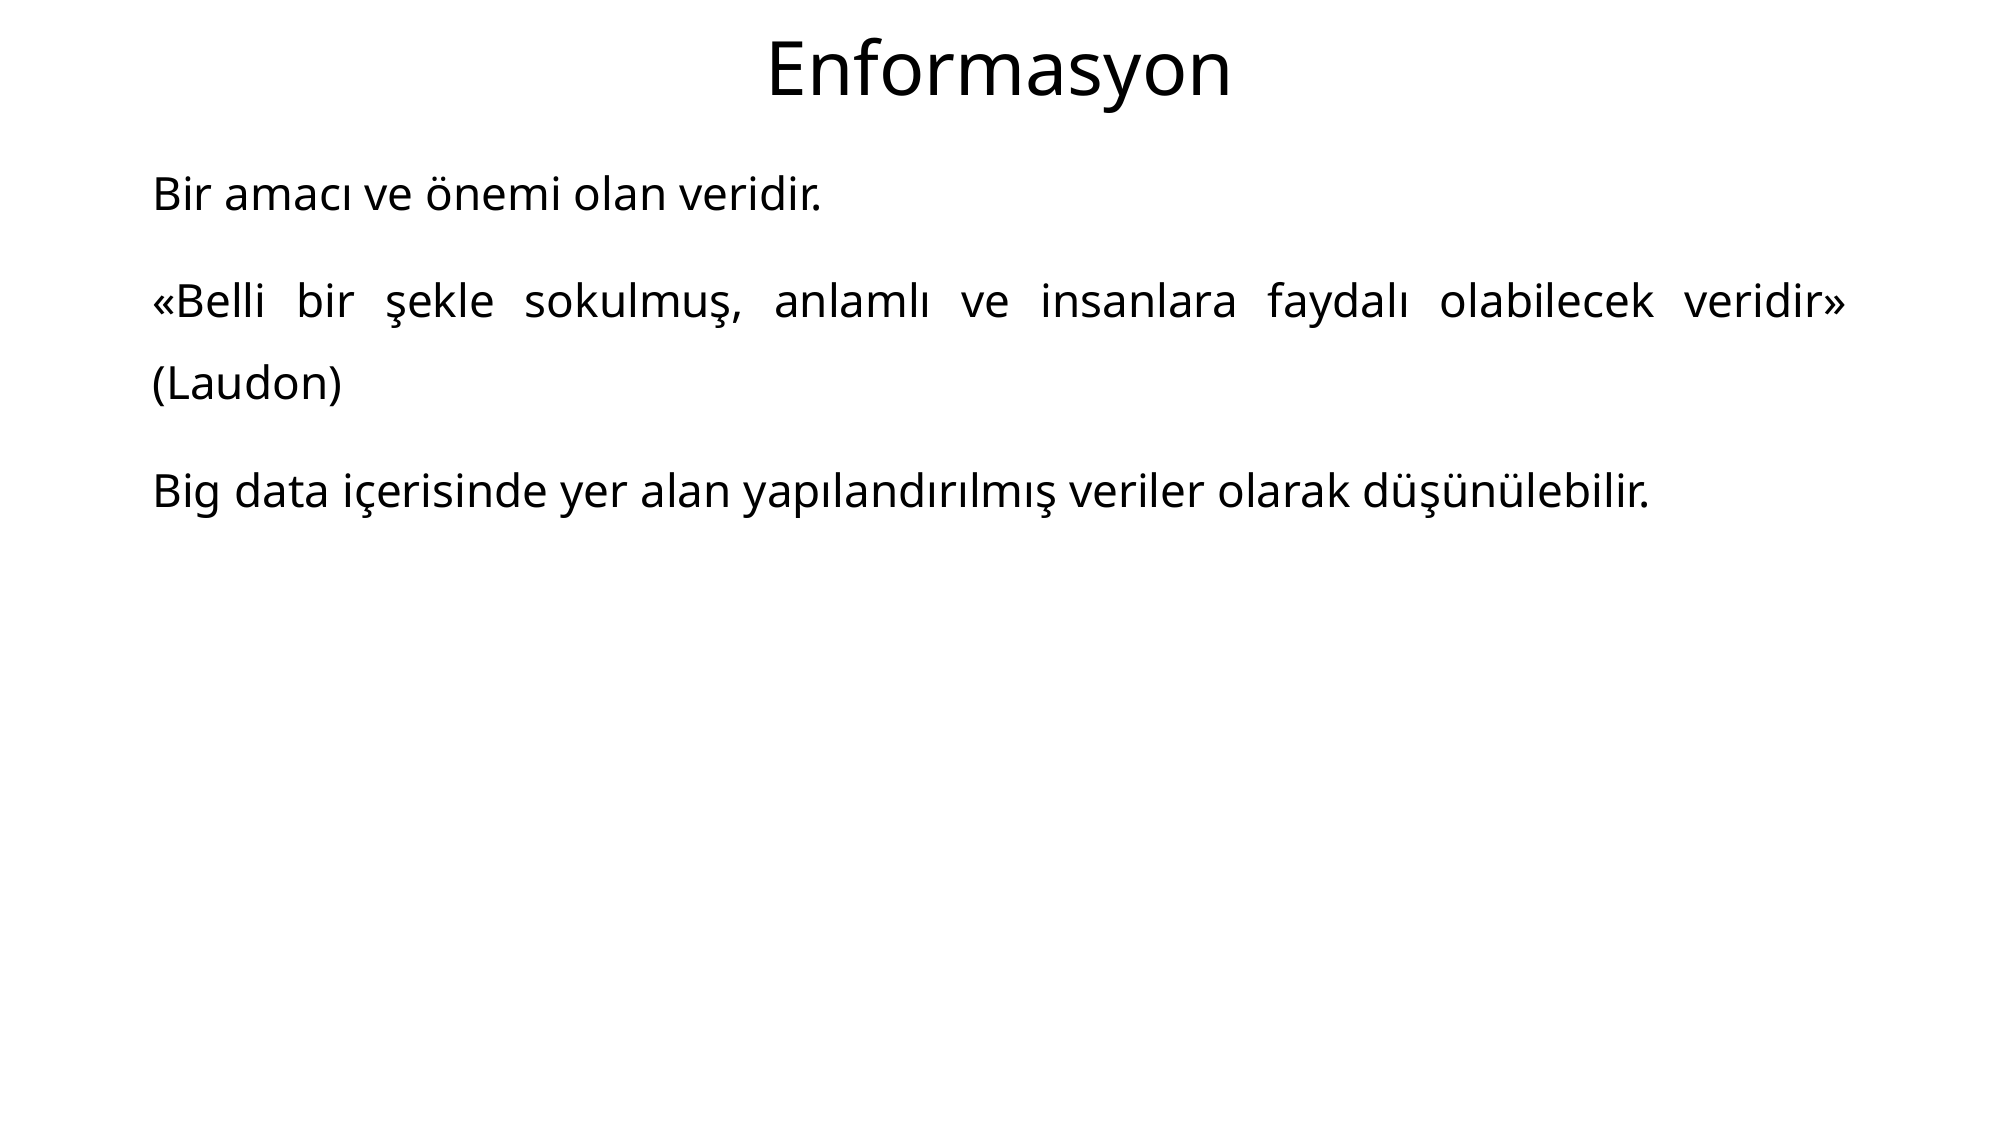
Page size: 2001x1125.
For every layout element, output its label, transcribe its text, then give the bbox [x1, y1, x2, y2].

list Bir amacı ve önemi olan veridir. «Belli bir şekle sokulmuş, anlamlı ve insanlara faydalı olabilecek veridir» (Laudon) Big data içerisinde yer alan yapılandırılmış veriler olarak düşünülebilir. [137, 129, 1863, 1014]
title Enformasyon [137, 18, 1863, 112]
